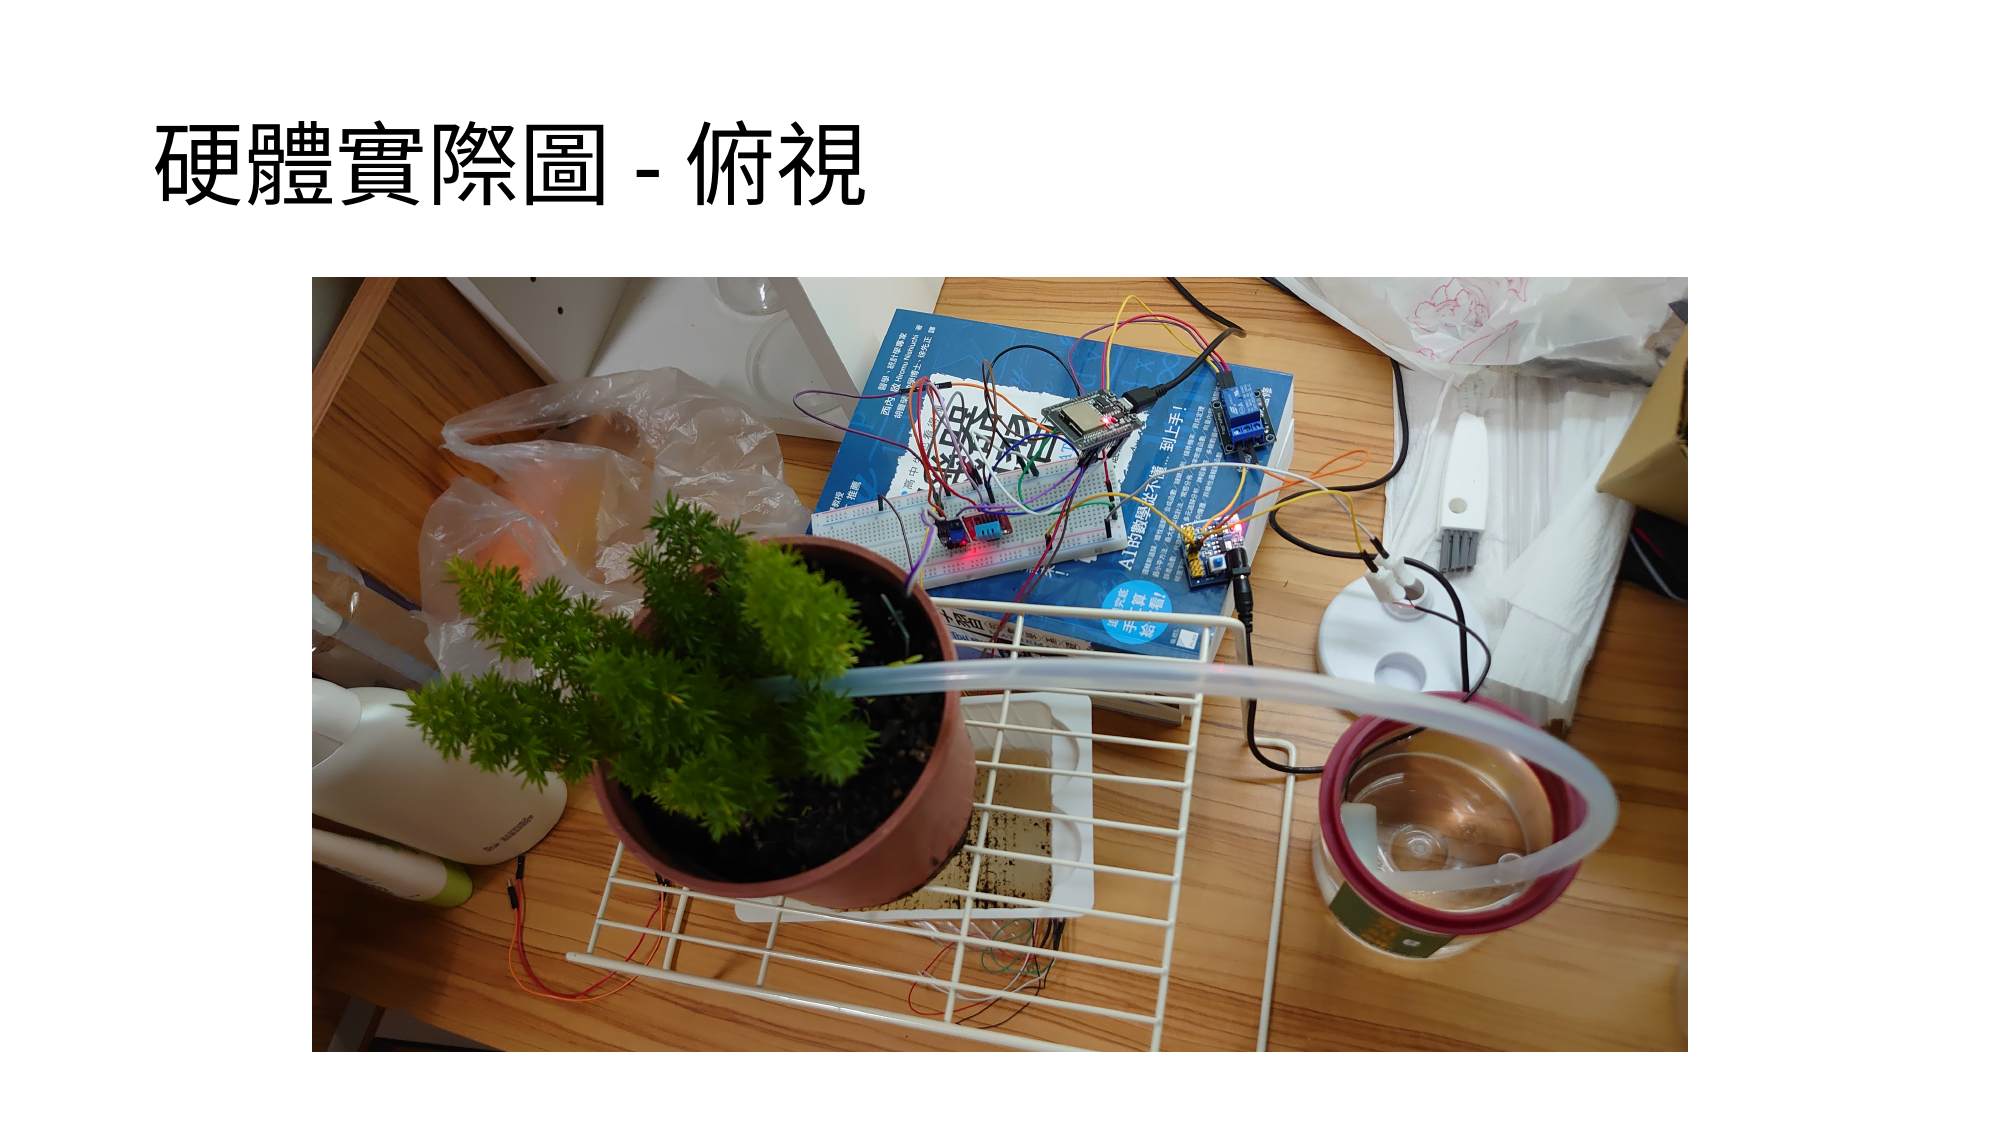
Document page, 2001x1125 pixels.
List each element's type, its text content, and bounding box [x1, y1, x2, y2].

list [312, 277, 1688, 1052]
title 硬體實際圖-俯視 [137, 59, 1863, 278]
